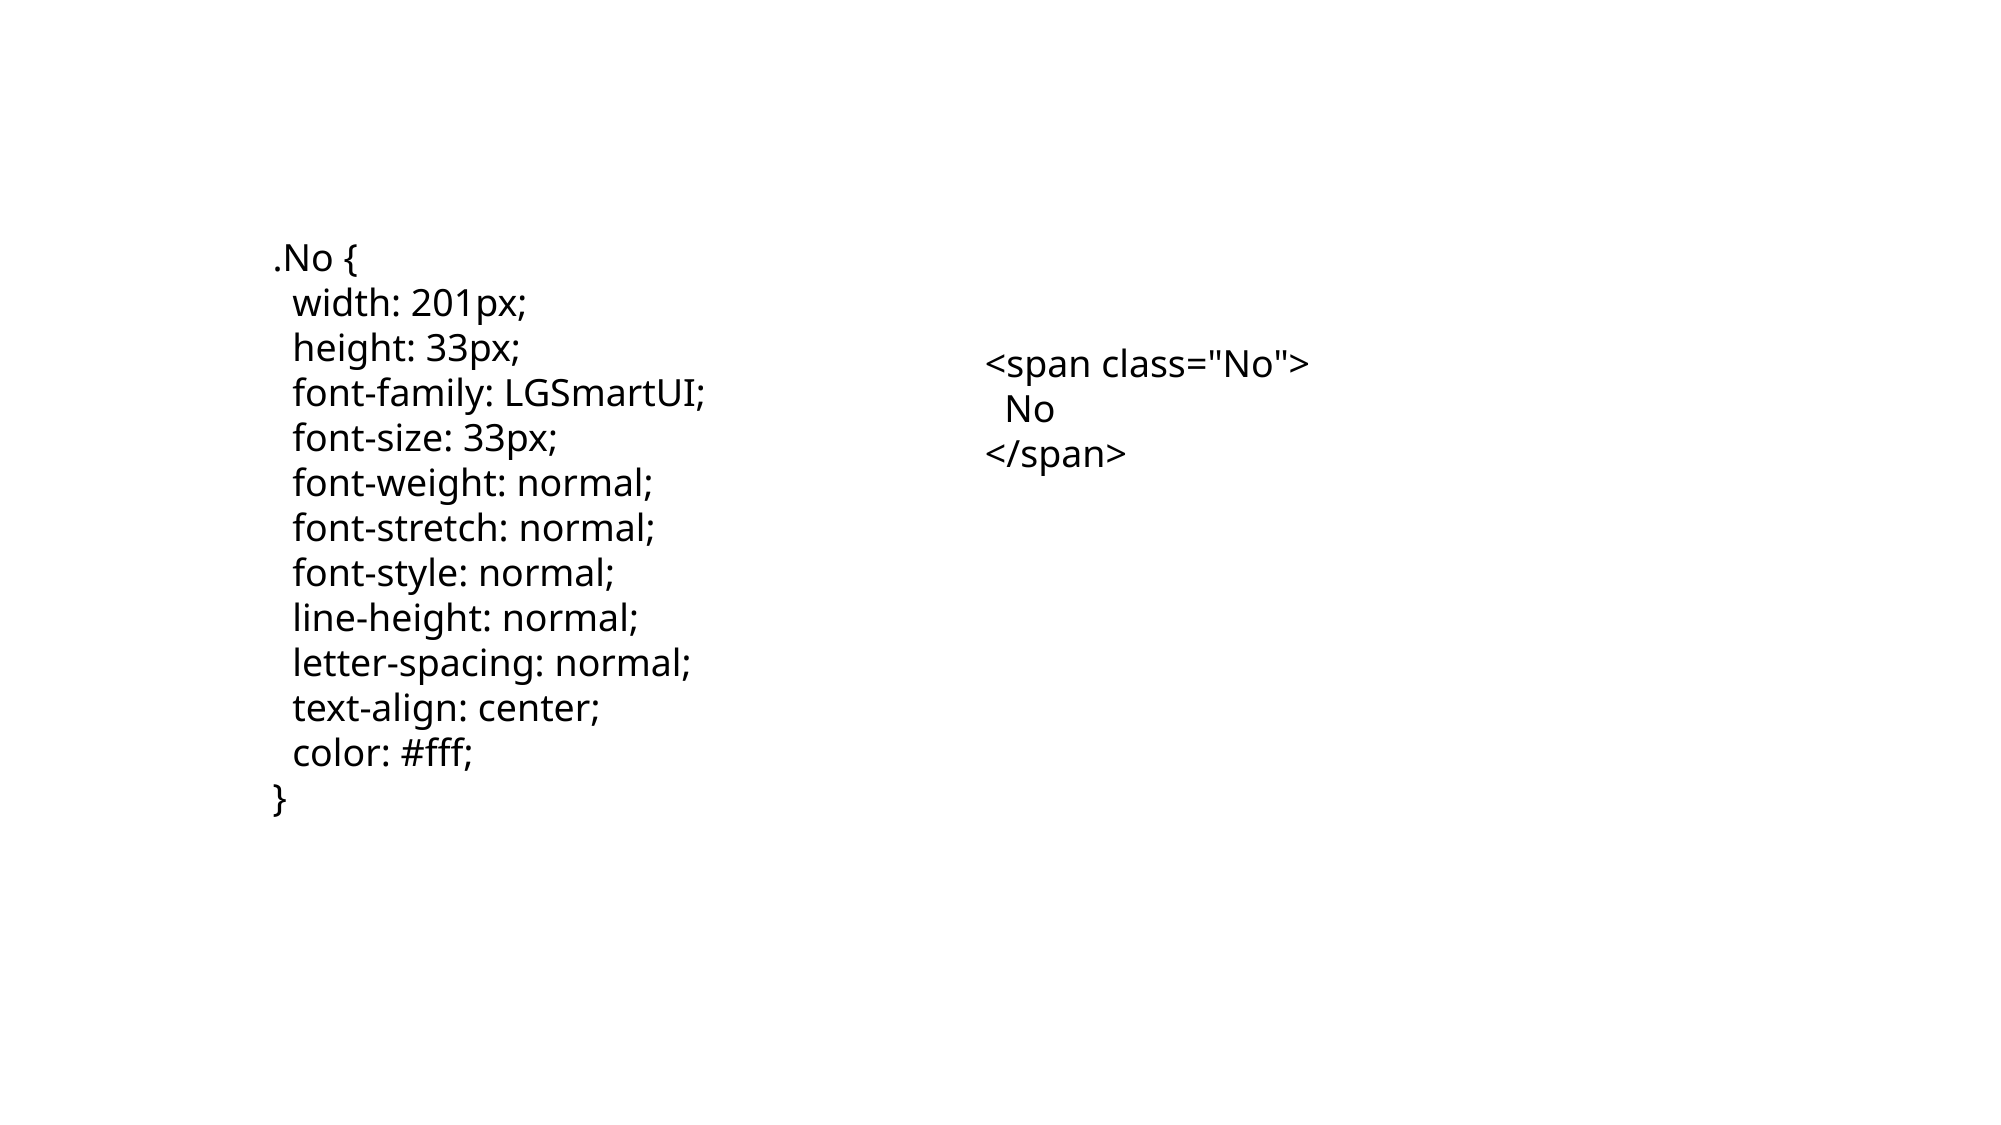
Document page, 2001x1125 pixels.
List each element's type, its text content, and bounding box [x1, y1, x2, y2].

text_box .No { width: 201px; height: 33px; font-family: LGSmartUI; font-size: 33px; font-weight: normal; font-stretch: normal; font-style: normal; line-height: normal; letter-spacing: normal; text-align: center; color: #fff; } [257, 226, 1258, 827]
text_box <span class="No"> No </span> [970, 332, 1971, 482]
